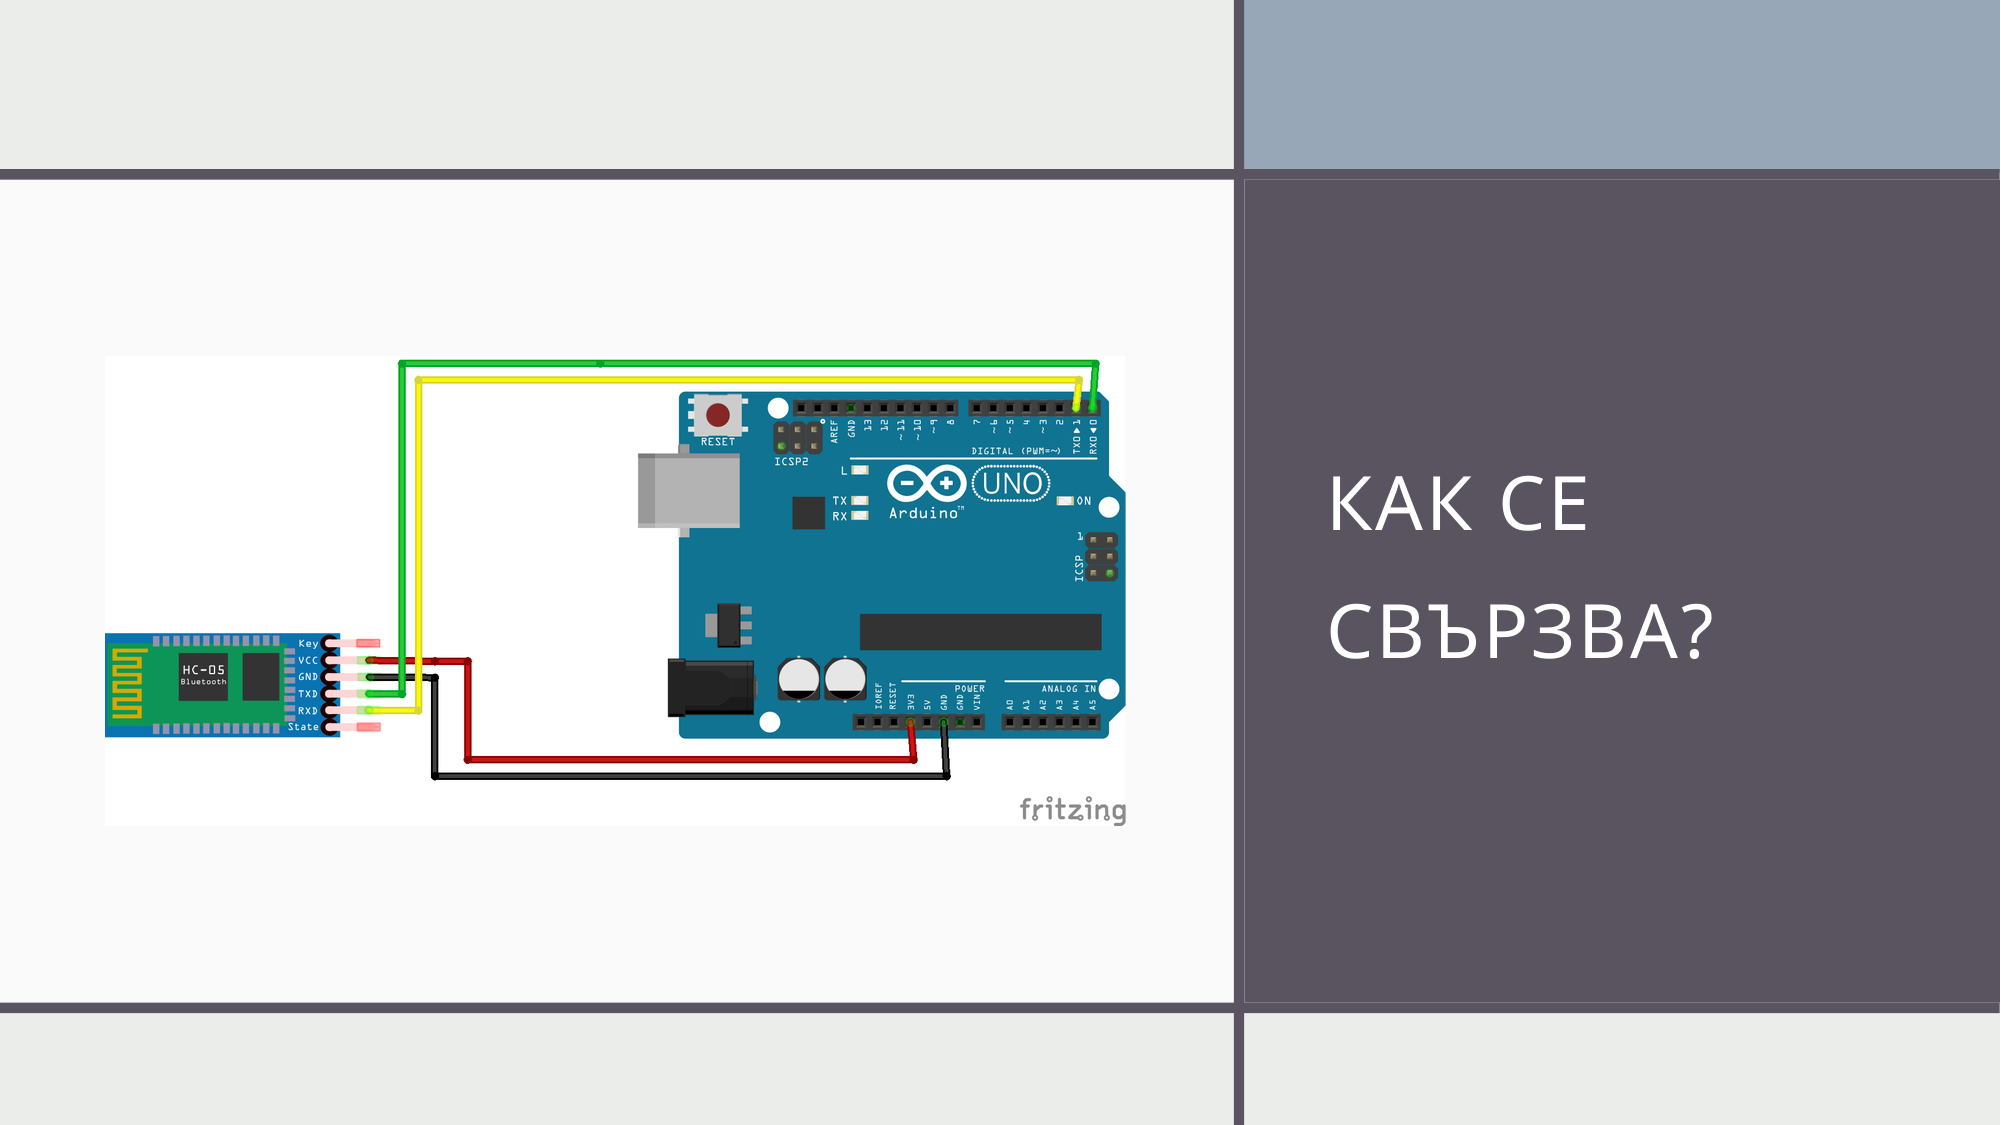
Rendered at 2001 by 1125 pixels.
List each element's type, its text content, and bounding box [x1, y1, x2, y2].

text_box [1245, 179, 2000, 1002]
text_box [1245, 1002, 2000, 1014]
text_box [1245, 168, 2000, 179]
text_box [1245, 1014, 2000, 1125]
text_box [1233, 0, 1245, 1125]
text_box [0, 0, 1233, 168]
text_box [1245, 0, 2000, 168]
title Как се свързва? [1308, 280, 1924, 696]
text_box [0, 168, 1233, 181]
text_box [0, 181, 1233, 1002]
text_box [0, 1002, 1233, 1014]
picture [105, 356, 1127, 827]
text_box [0, 1014, 1233, 1125]
